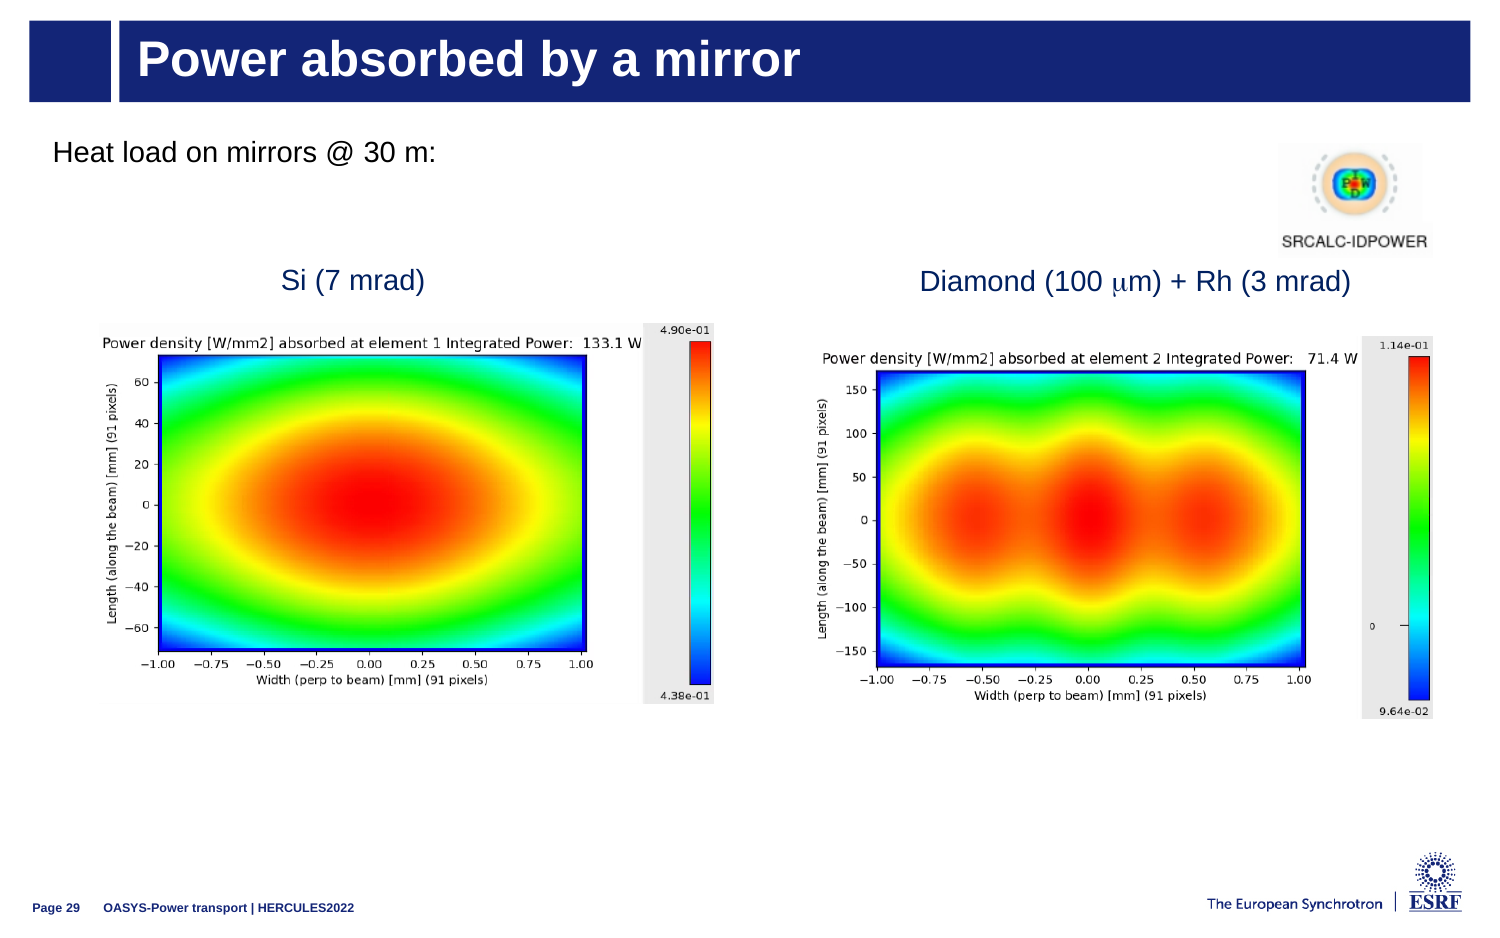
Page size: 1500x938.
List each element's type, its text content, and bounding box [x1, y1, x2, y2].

text_box Si (7 mrad) [266, 253, 441, 304]
title Power absorbed by a mirror [119, 20, 1471, 103]
footer OASYS-Power transport | HERCULES2022 [103, 886, 1108, 916]
picture [98, 323, 714, 705]
picture [1278, 143, 1433, 258]
picture [1175, 831, 1500, 938]
slide_number Page 29 [32, 886, 101, 916]
picture [812, 335, 1433, 719]
text_box Diamond (100 mm) + Rh (3 mrad) [904, 255, 1375, 305]
text_box Heat load on mirrors @ 30 m: [37, 126, 1472, 176]
